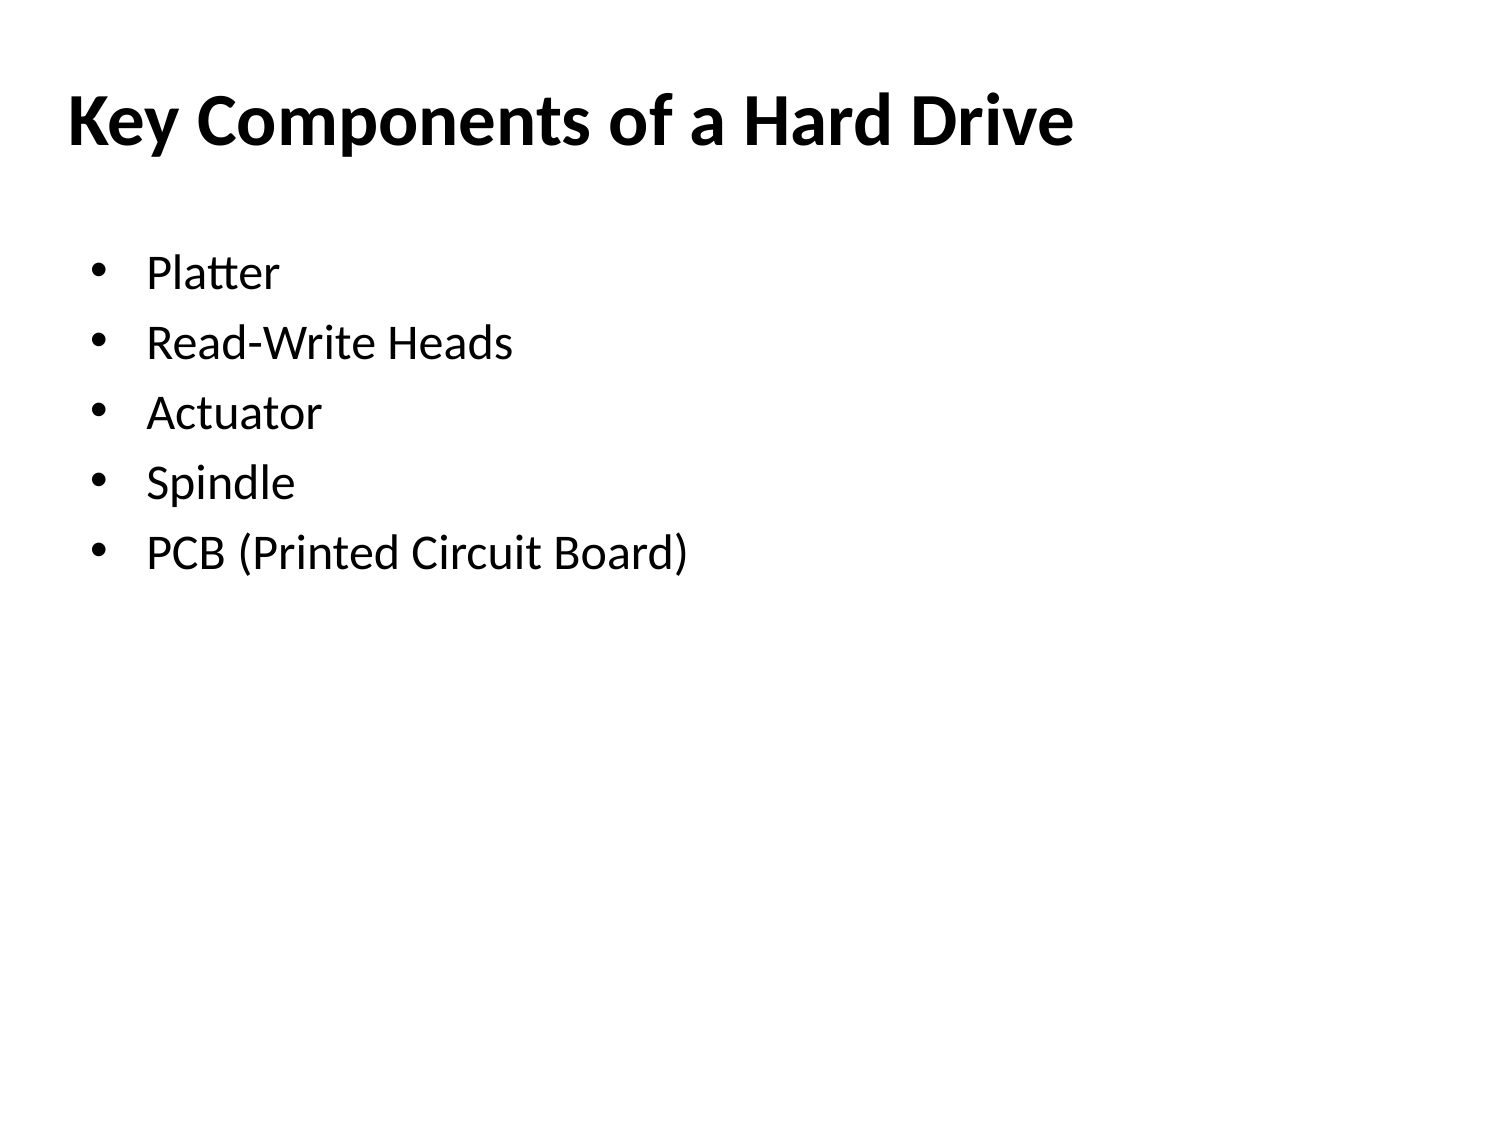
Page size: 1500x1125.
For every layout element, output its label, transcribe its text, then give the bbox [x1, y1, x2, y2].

title Key Components of a Hard Drive [53, 125, 1404, 197]
list Platter Read-Write Heads Actuator Spindle PCB (Printed Circuit Board) [75, 231, 1425, 1005]
